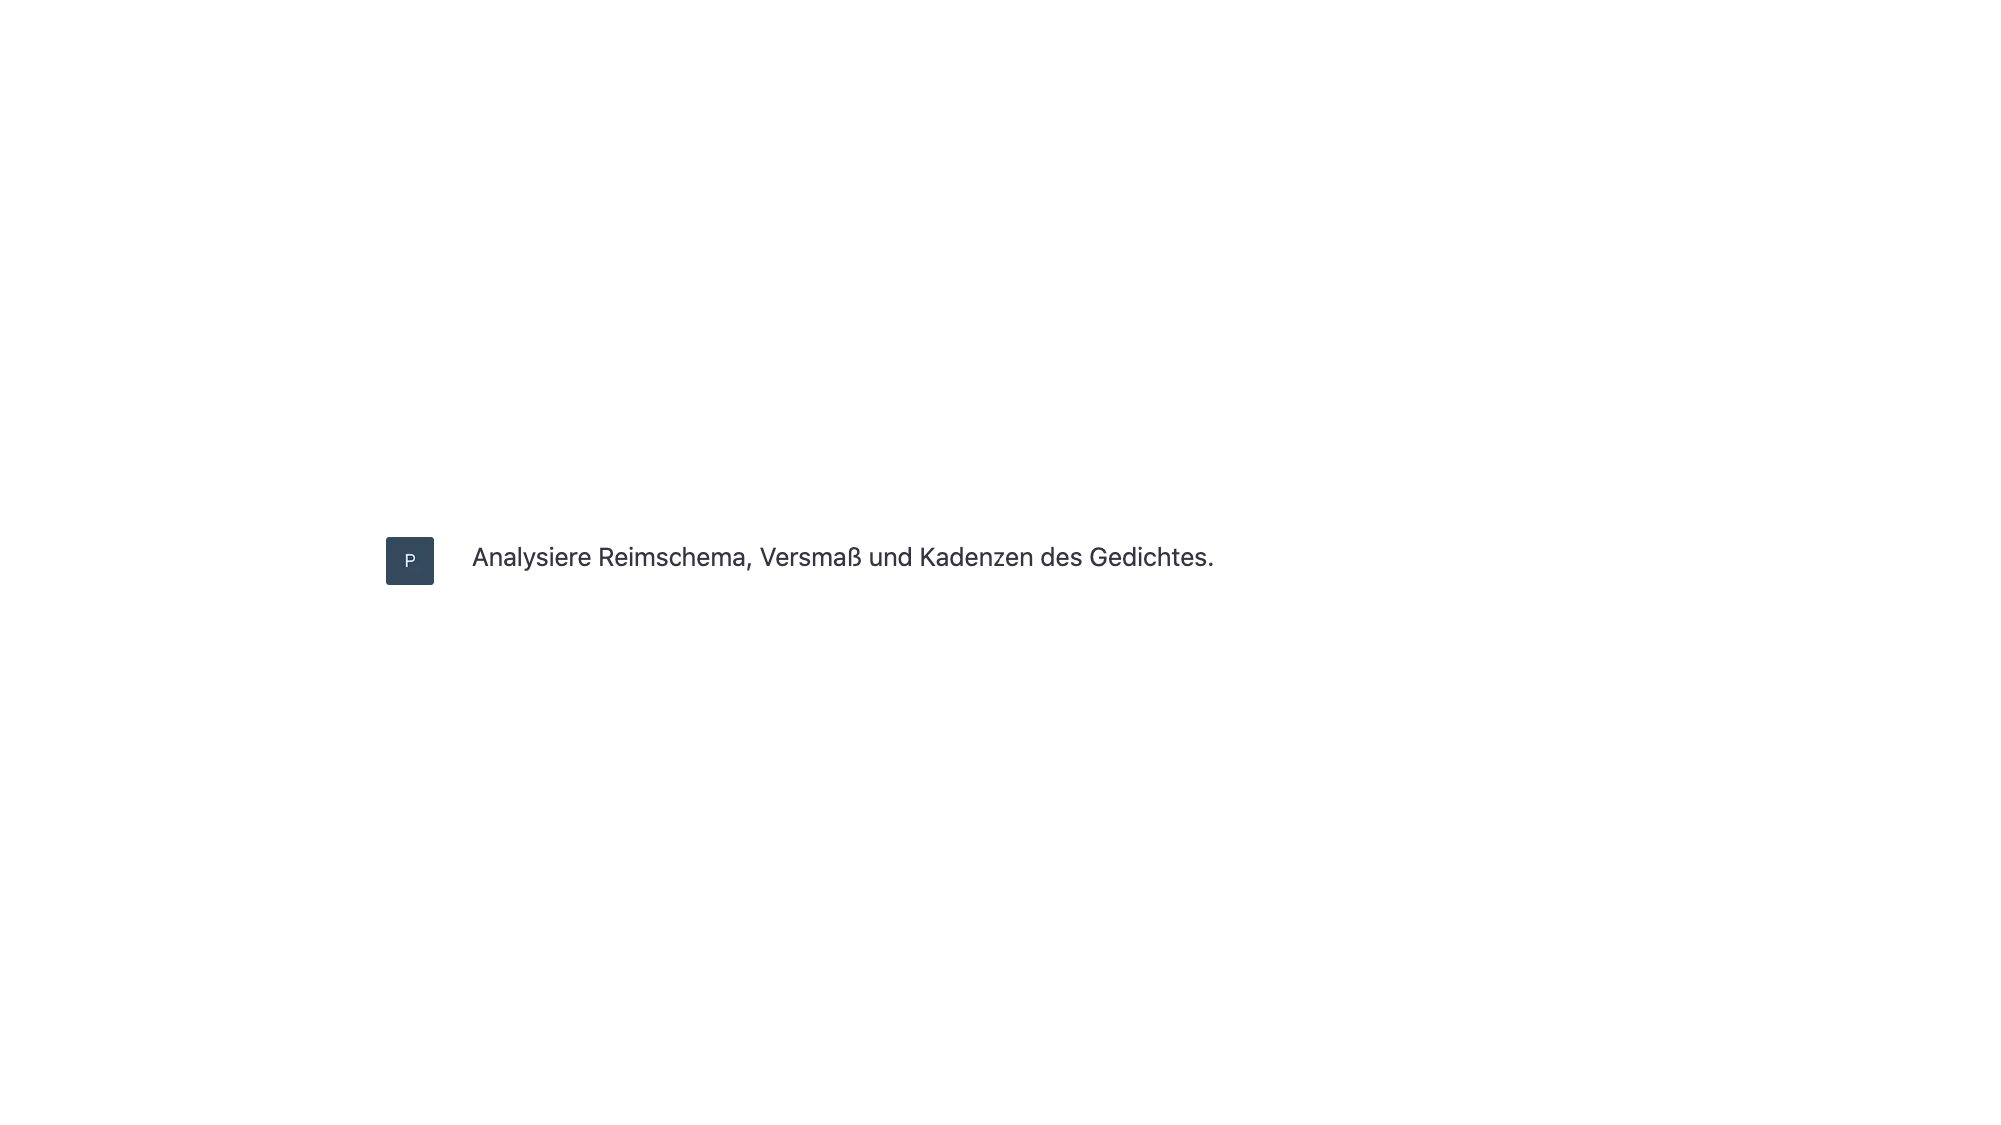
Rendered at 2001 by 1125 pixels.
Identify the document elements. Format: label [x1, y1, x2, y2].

picture [362, 504, 1638, 621]
